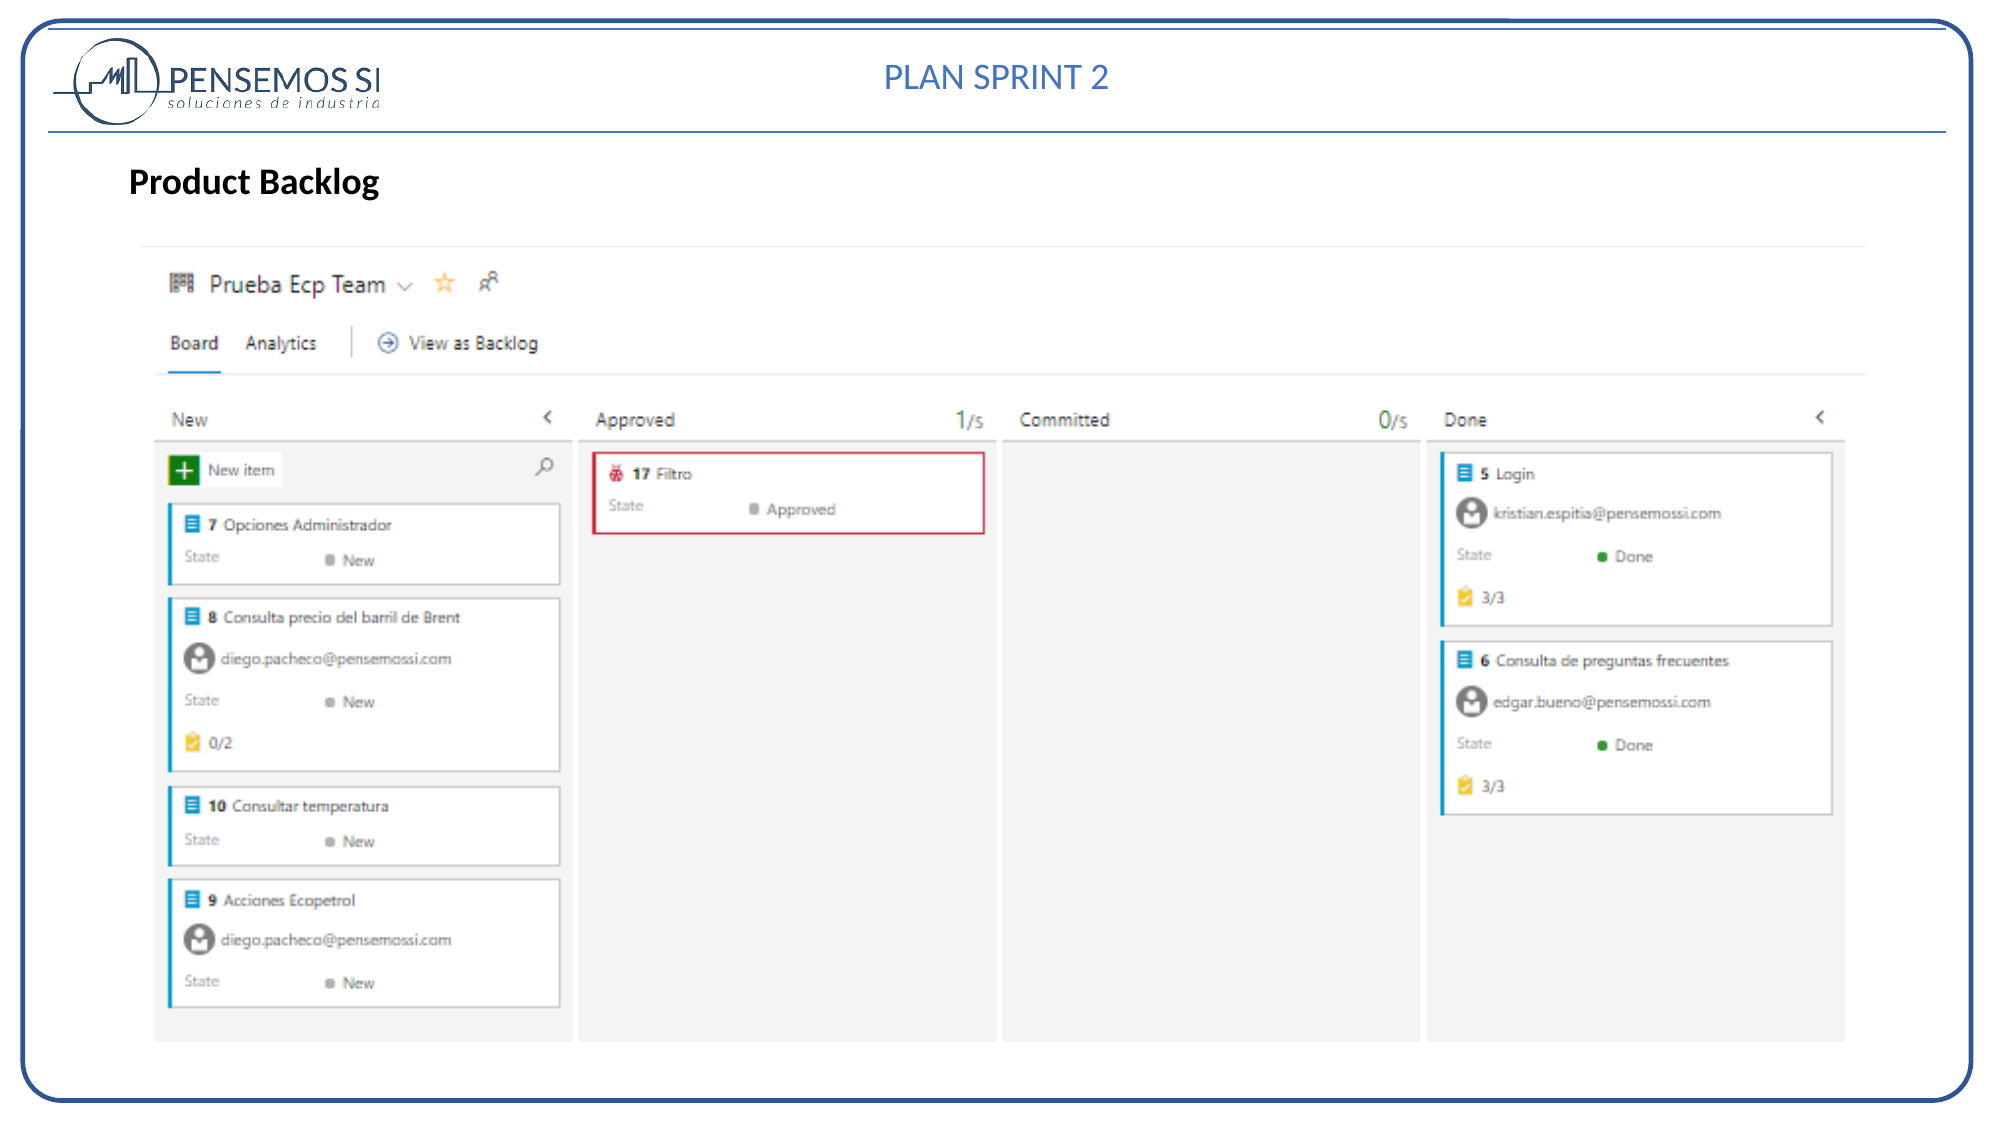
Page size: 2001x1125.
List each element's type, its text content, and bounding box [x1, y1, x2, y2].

text_box [21, 19, 1972, 1102]
picture [141, 246, 1865, 1042]
picture [53, 38, 379, 125]
text_box Product Backlog [114, 149, 744, 210]
